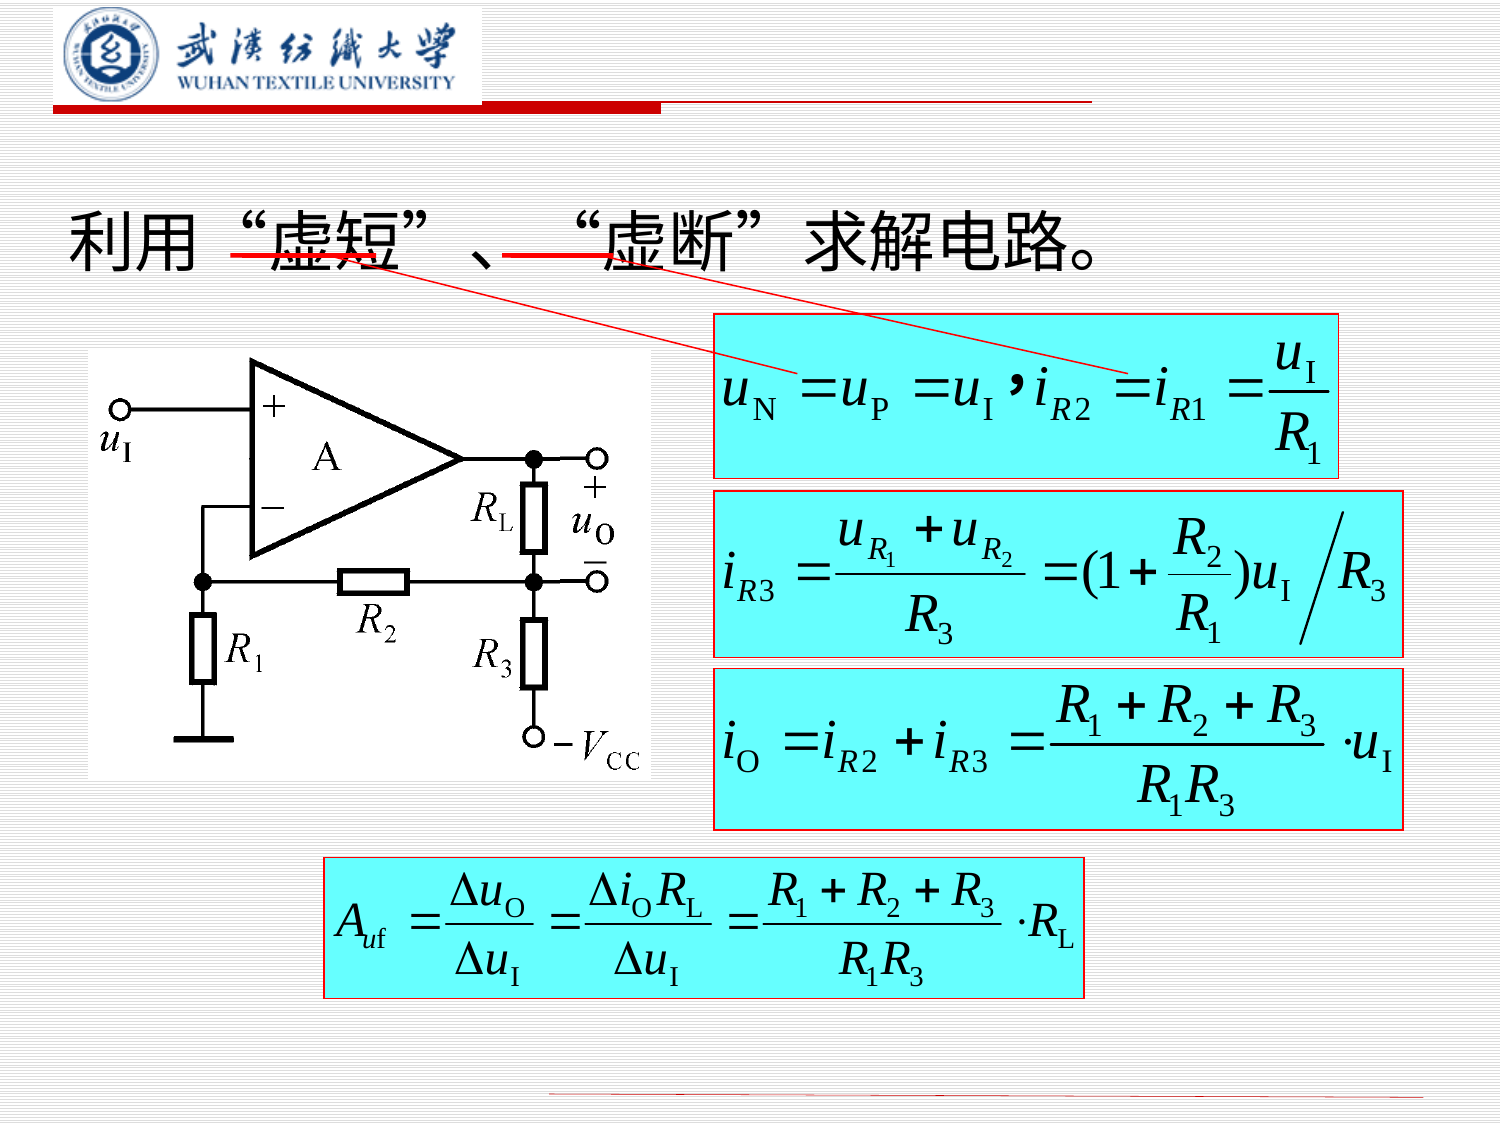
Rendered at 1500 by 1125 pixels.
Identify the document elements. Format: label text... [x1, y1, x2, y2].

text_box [230, 255, 499, 374]
title 利用“虚短”、“虚断”求解电路。 [52, 137, 1316, 288]
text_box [714, 314, 1339, 478]
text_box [714, 491, 1403, 657]
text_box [714, 668, 1403, 830]
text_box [88, 349, 652, 779]
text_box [501, 255, 1129, 374]
picture [53, 7, 482, 105]
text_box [324, 857, 1084, 998]
